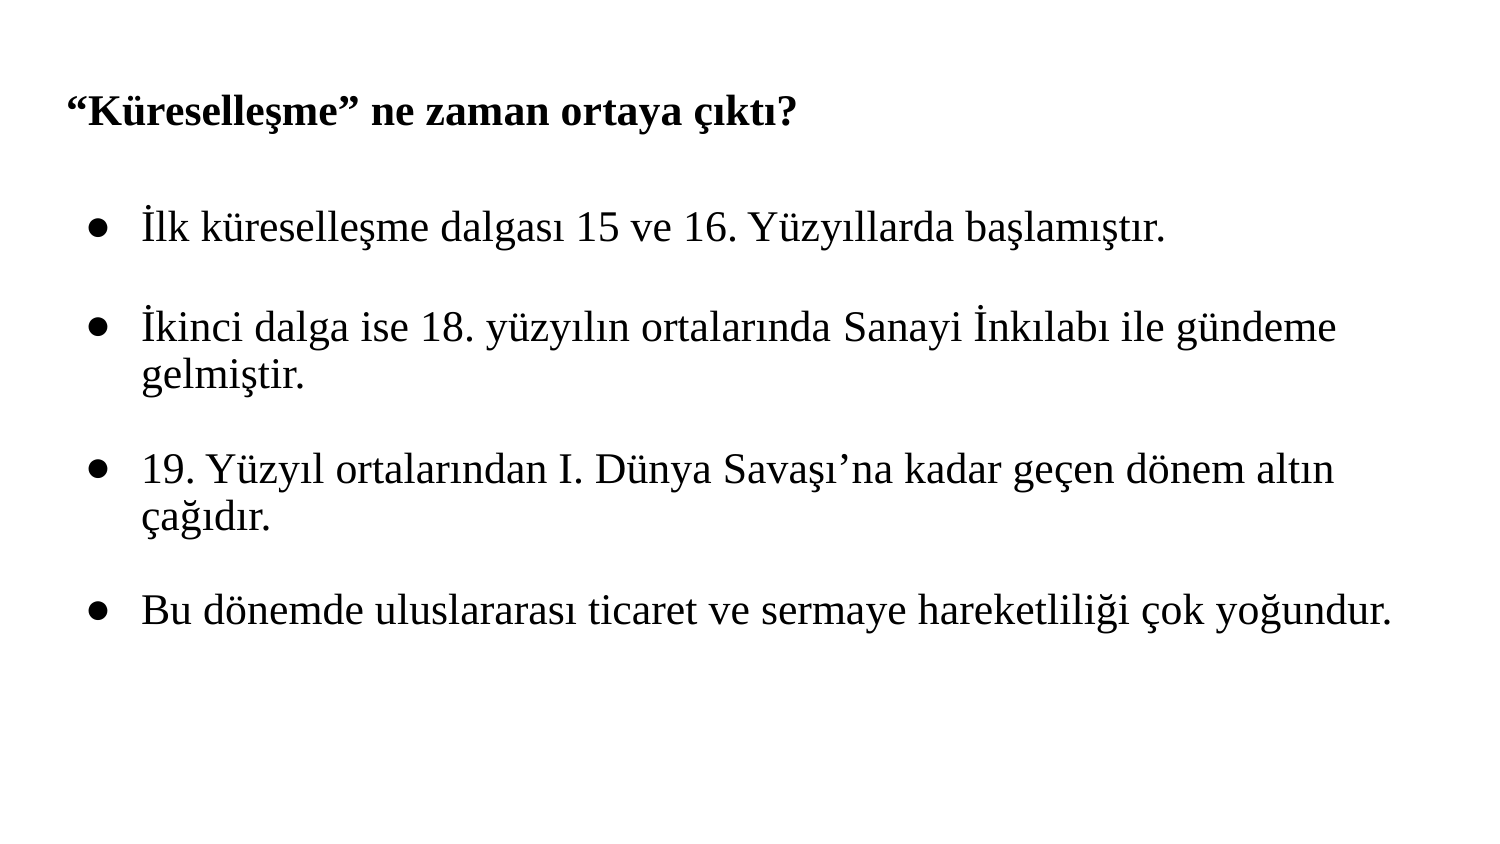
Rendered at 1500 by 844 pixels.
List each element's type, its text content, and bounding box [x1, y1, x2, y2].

title “Küreselleşme” ne zaman ortaya çıktı? [51, 72, 1449, 167]
list İlk küreselleşme dalgası 15 ve 16. Yüzyıllarda başlamıştır. İkinci dalga ise 18. yüzyılın ortalarında Sanayi İnkılabı ile gündeme gelmiştir. 19. Yüzyıl ortalarından I. Dünya Savaşı’na kadar geçen dönem altın çağıdır. Bu dönemde uluslararası ticaret ve sermaye hareketliliği çok yoğundur. [51, 189, 1449, 750]
